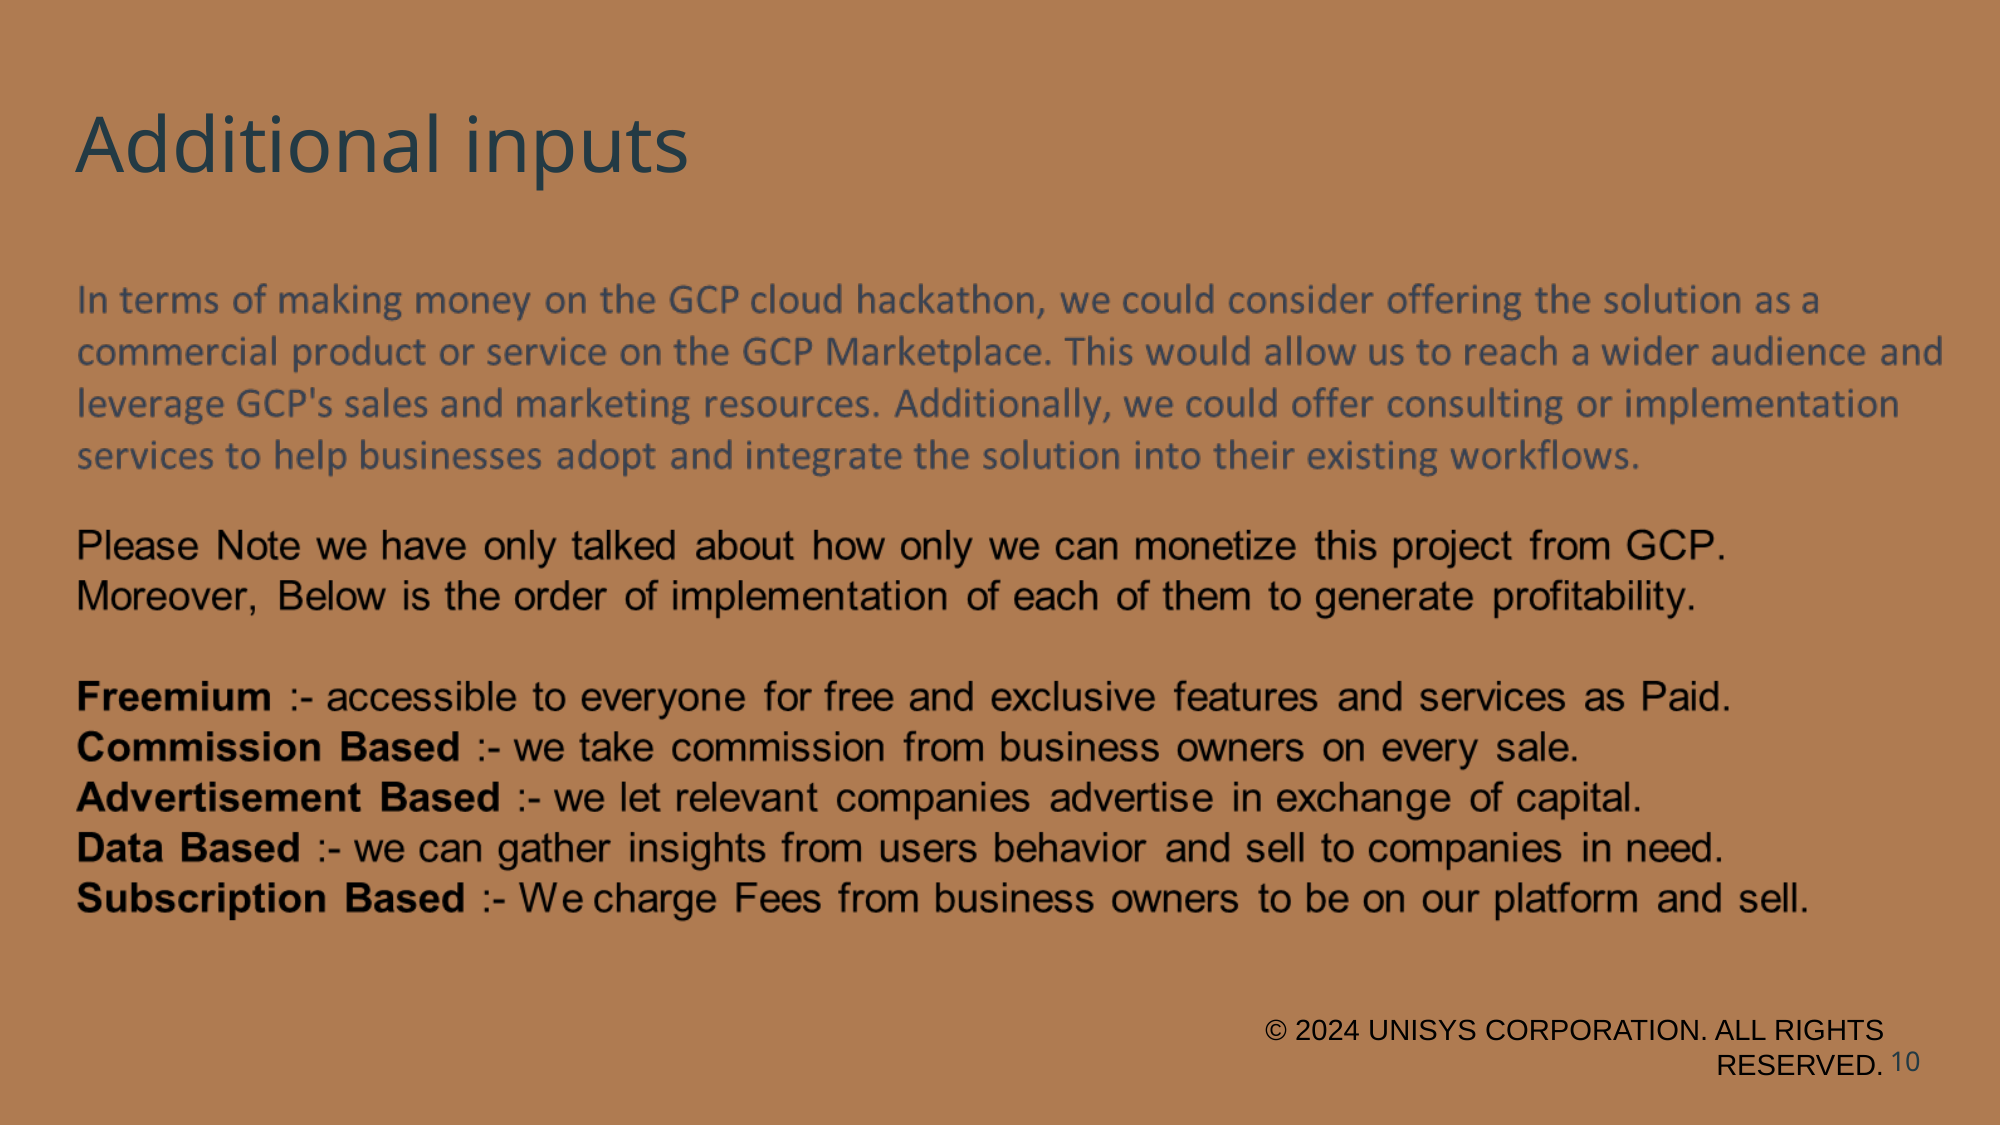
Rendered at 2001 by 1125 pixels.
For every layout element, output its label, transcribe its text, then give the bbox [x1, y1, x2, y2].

slide_number 10 [1885, 1047, 1921, 1082]
footer © 2024 UNISYS CORPORATION. ALL RIGHTS RESERVED. [1141, 1047, 1885, 1082]
picture [49, 259, 2000, 948]
title Additional inputs [75, 106, 1922, 259]
